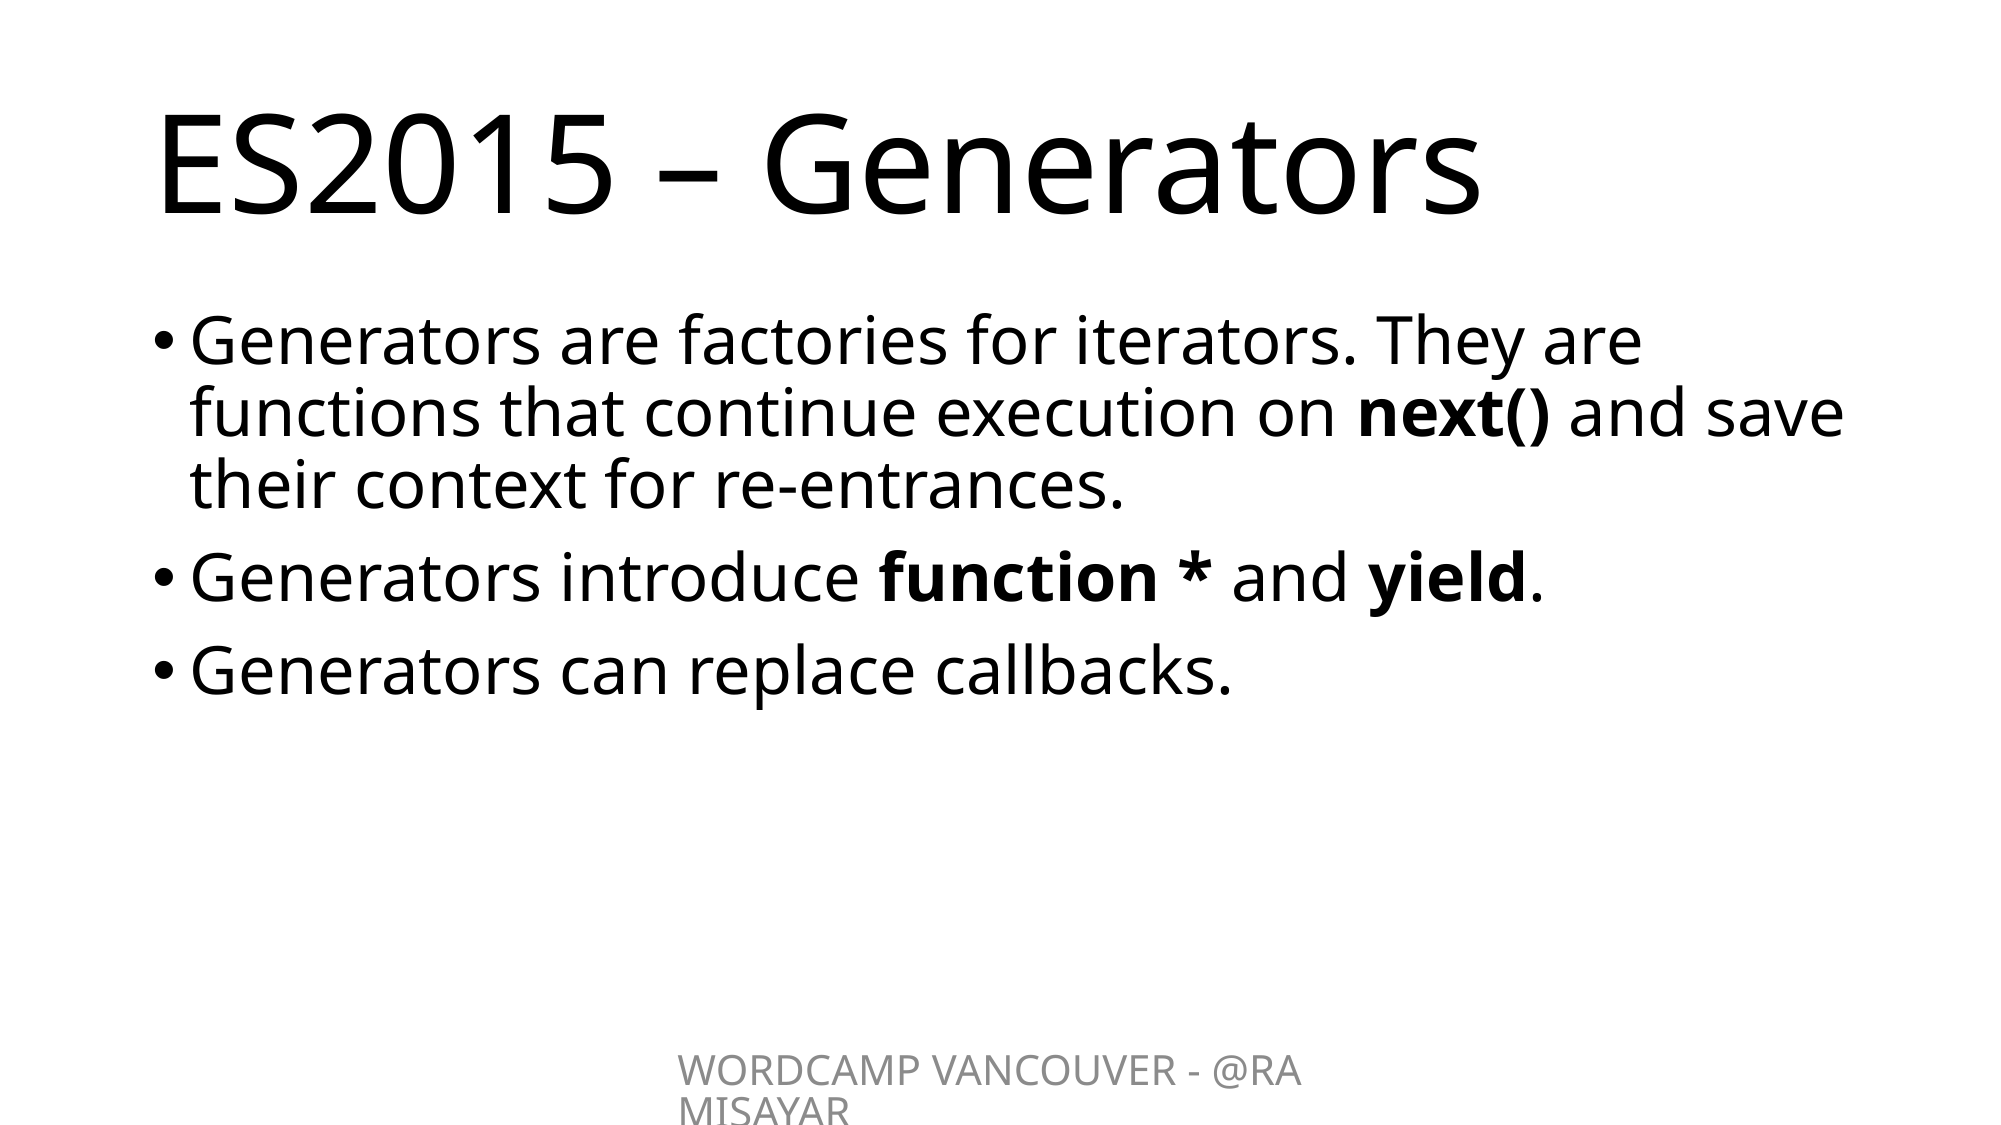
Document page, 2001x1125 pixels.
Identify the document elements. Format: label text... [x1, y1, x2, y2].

title ES2015 – Generators [137, 59, 1863, 278]
list Generators are factories for iterators. They are functions that continue execution on next() and save their context for re-entrances. Generators introduce function * and yield. Generators can replace callbacks. [137, 299, 1863, 1014]
footer WORDCAMP VANCOUVER - @RAMISAYAR [662, 1042, 1338, 1103]
